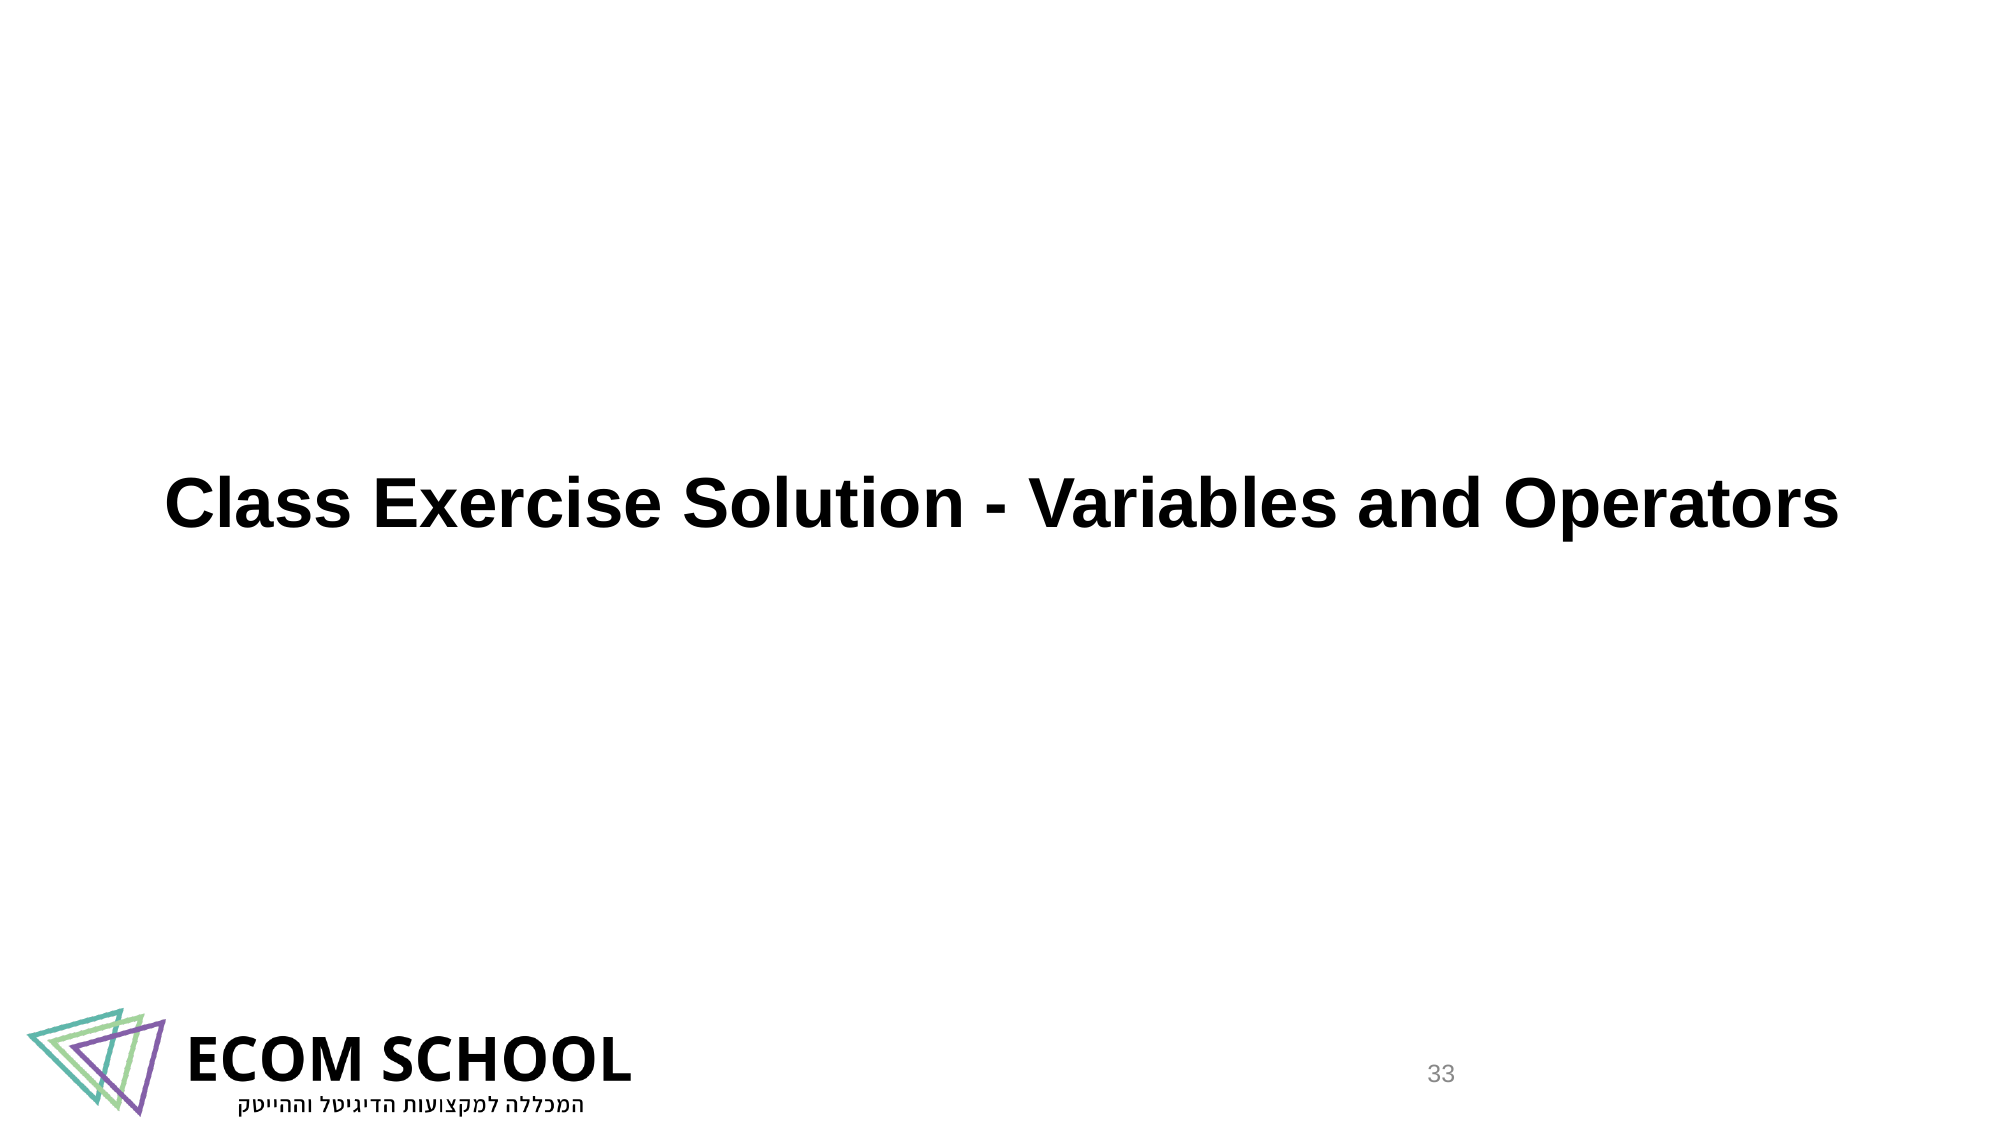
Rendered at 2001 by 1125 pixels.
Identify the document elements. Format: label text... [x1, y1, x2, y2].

slide_number ‹#› [1412, 1042, 1863, 1103]
picture [0, 1000, 654, 1125]
subtitle Class Exercise Solution - Variables and Operators [87, 75, 1919, 1075]
